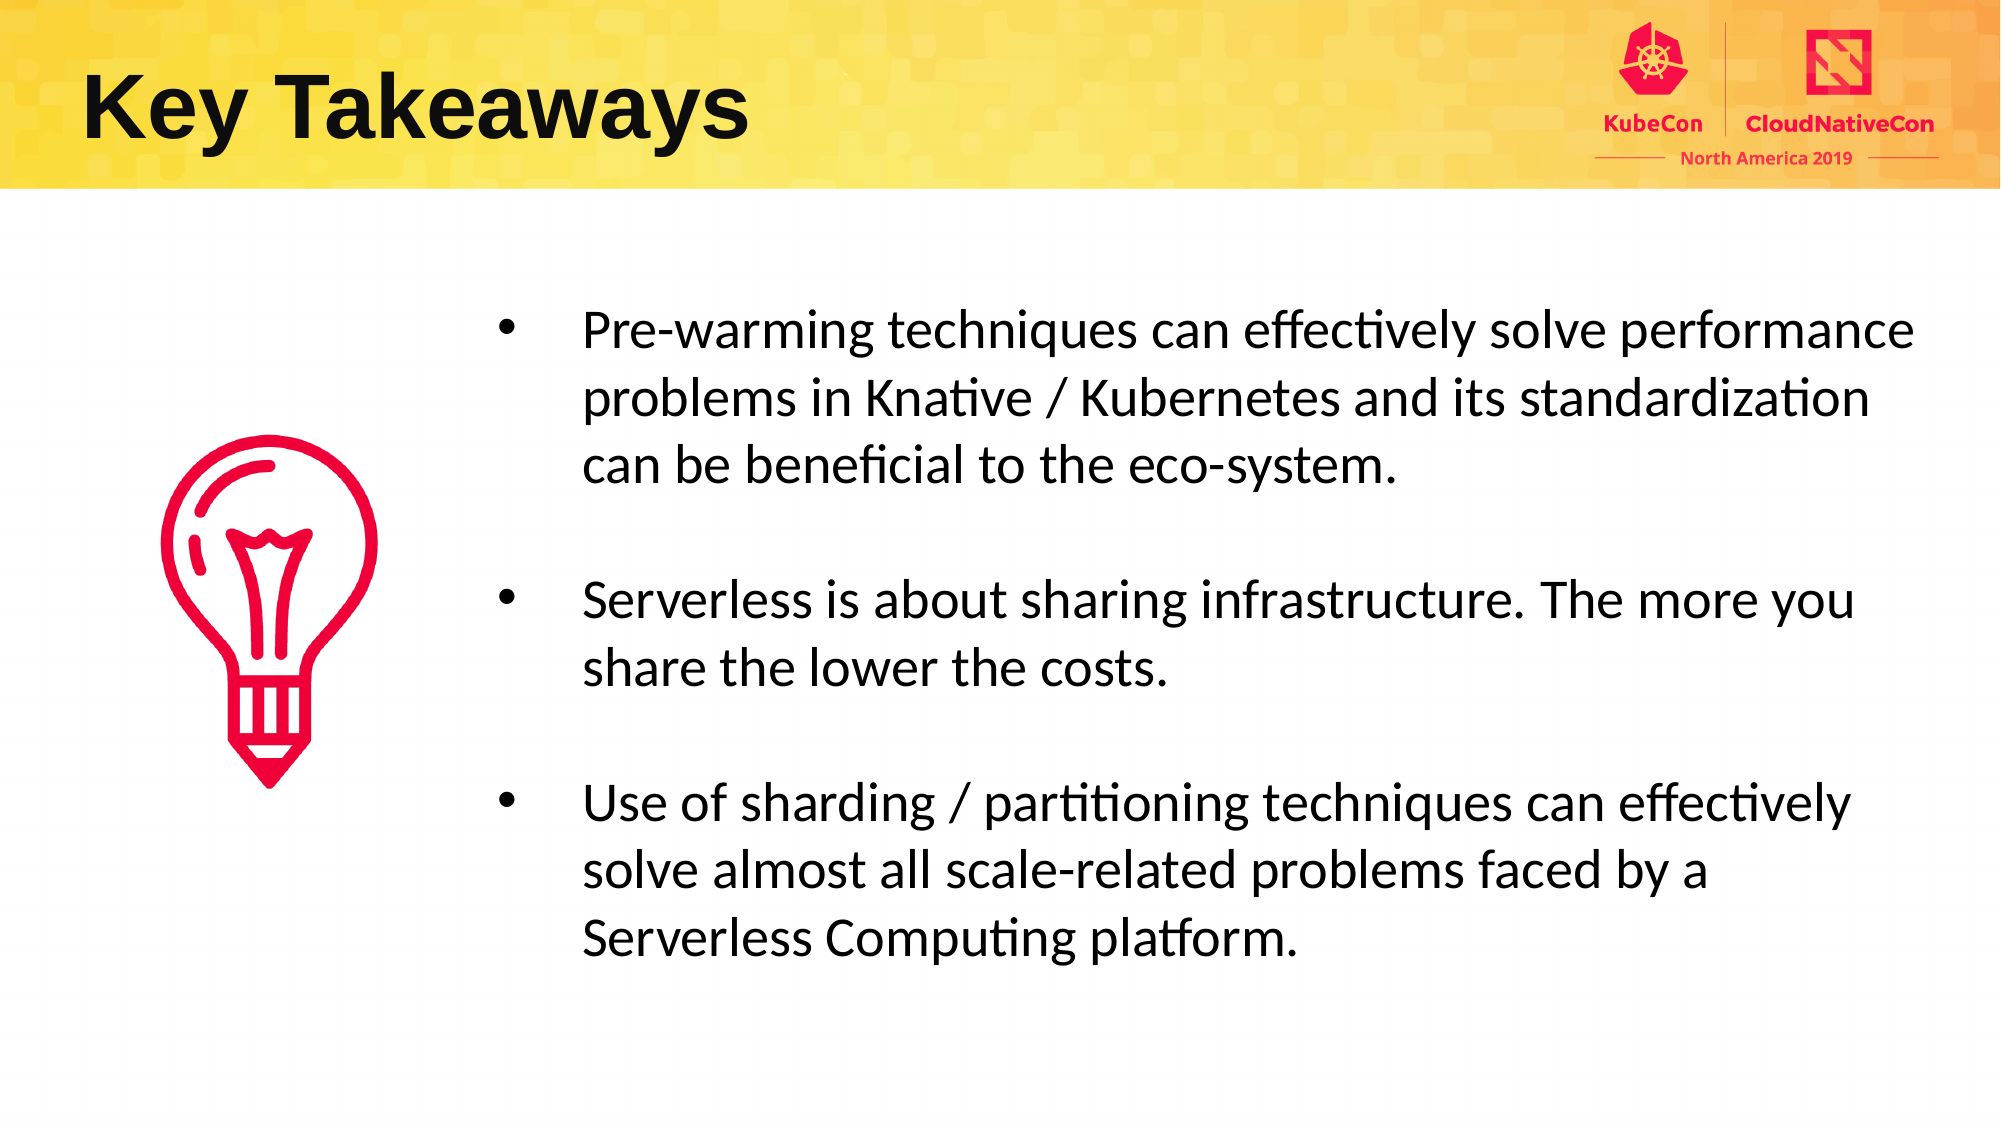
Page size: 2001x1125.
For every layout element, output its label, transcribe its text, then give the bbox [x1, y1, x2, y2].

picture [0, 0, 2001, 1125]
text_box Pre-warming techniques can effectively solve performance problems in Knative / Kubernetes and its standardization can be beneficial to the eco-system. Serverless is about sharing infrastructure. The more you share the lower the costs. Use of sharding / partitioning techniques can effectively solve almost all scale-related problems faced by a Serverless Computing platform. [482, 285, 1960, 1110]
text_box Key Takeaways [66, 0, 1792, 218]
